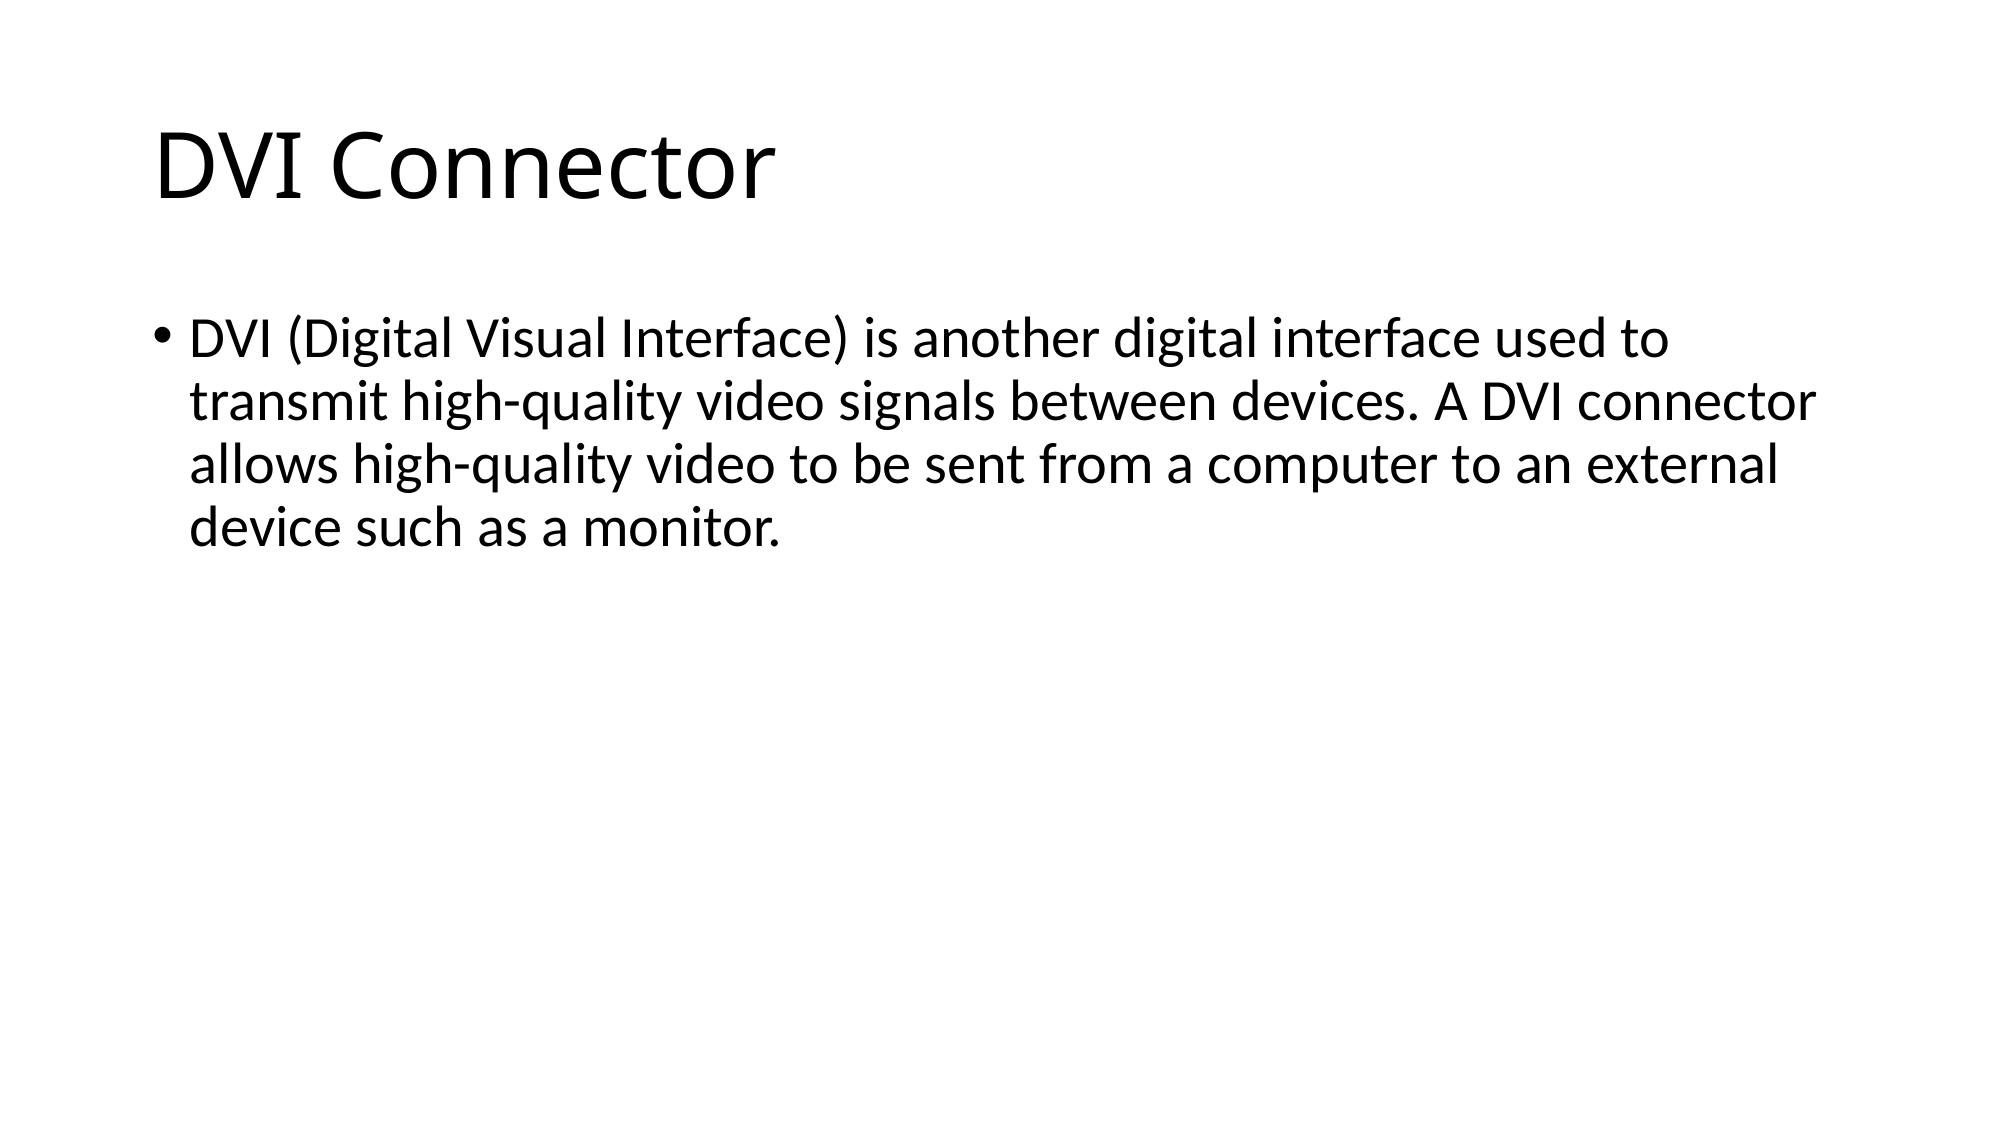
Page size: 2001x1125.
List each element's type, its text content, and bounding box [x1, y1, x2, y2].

list DVI (Digital Visual Interface) is another digital interface used to transmit high-quality video signals between devices. A DVI connector allows high-quality video to be sent from a computer to an external device such as a monitor. [137, 299, 1863, 1014]
title DVI Connector [137, 59, 1863, 278]
